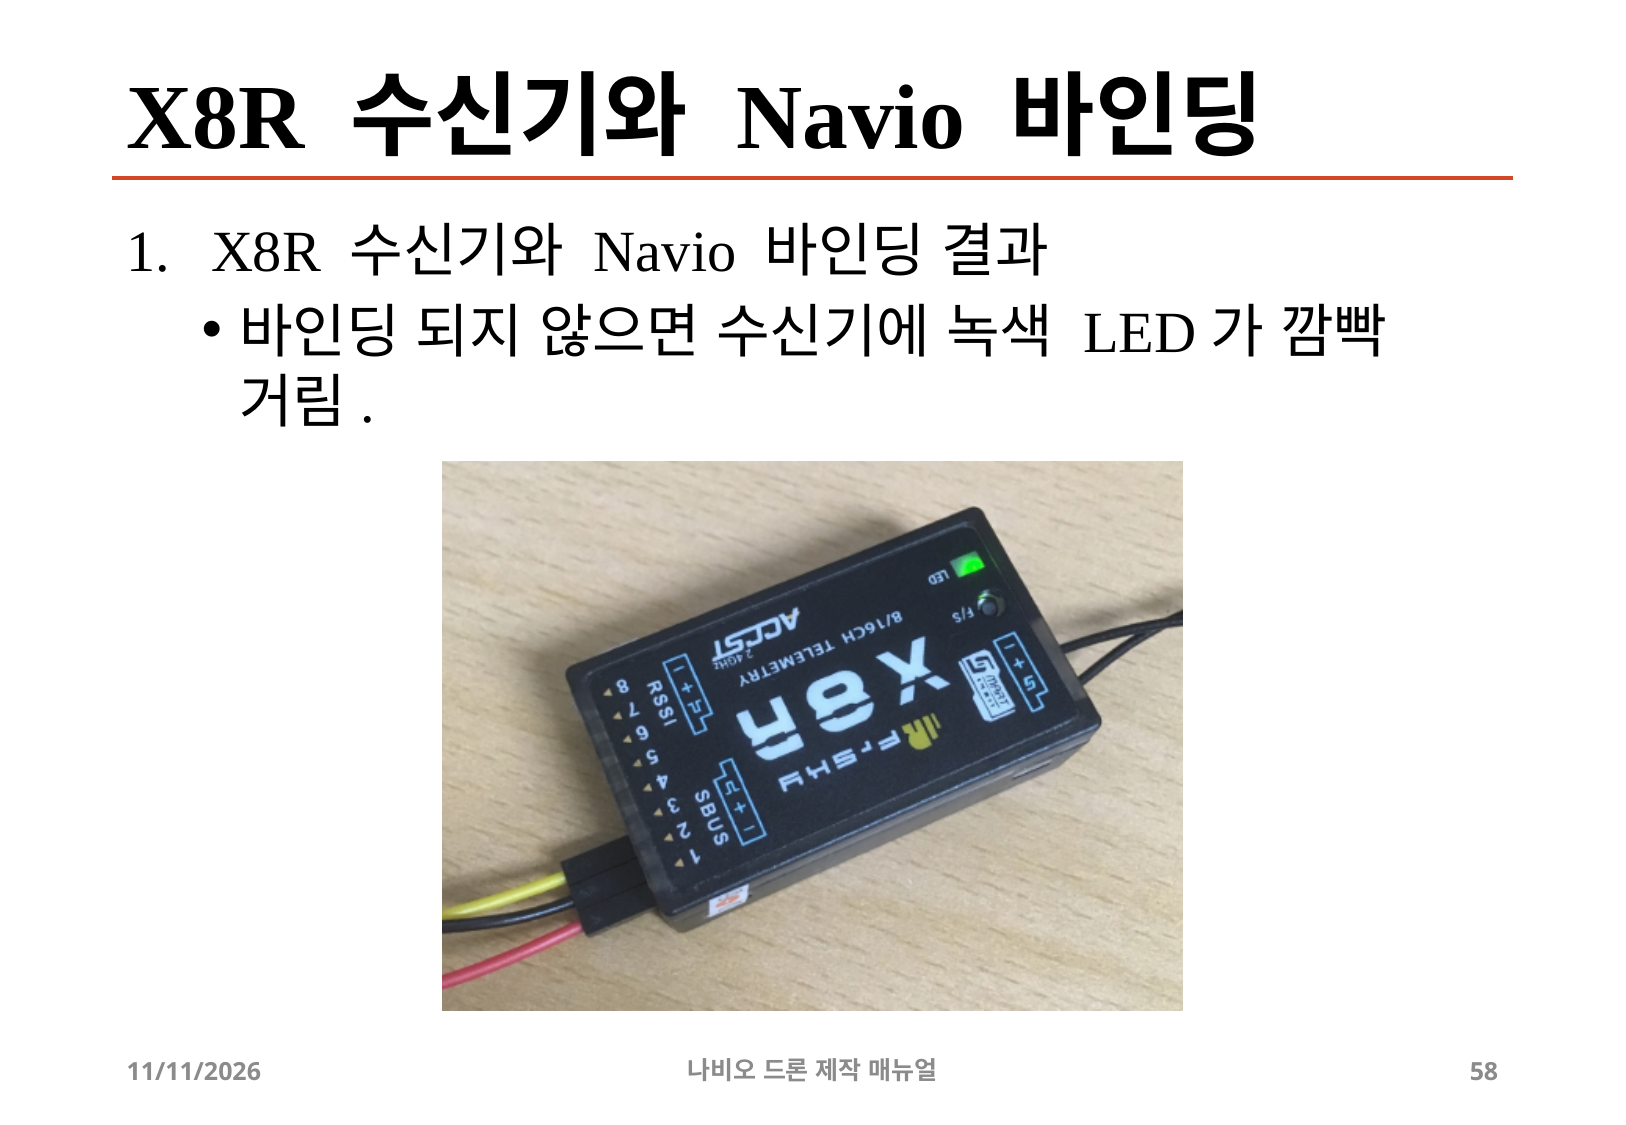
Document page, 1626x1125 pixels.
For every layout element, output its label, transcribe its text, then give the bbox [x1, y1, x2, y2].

slide_number 58 [1433, 1042, 1514, 1103]
footer 나비오 드론 제작 매뉴얼 [538, 1042, 1087, 1103]
title X8R 수신기와 Navio 바인딩 [111, 59, 1514, 179]
picture [442, 461, 1183, 1011]
list X8R 수신기와 Navio 바인딩 결과 바인딩 되지 않으면 수신기에 녹색 LED가 깜빡 거림. [111, 205, 1514, 486]
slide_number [111, 1042, 303, 1103]
